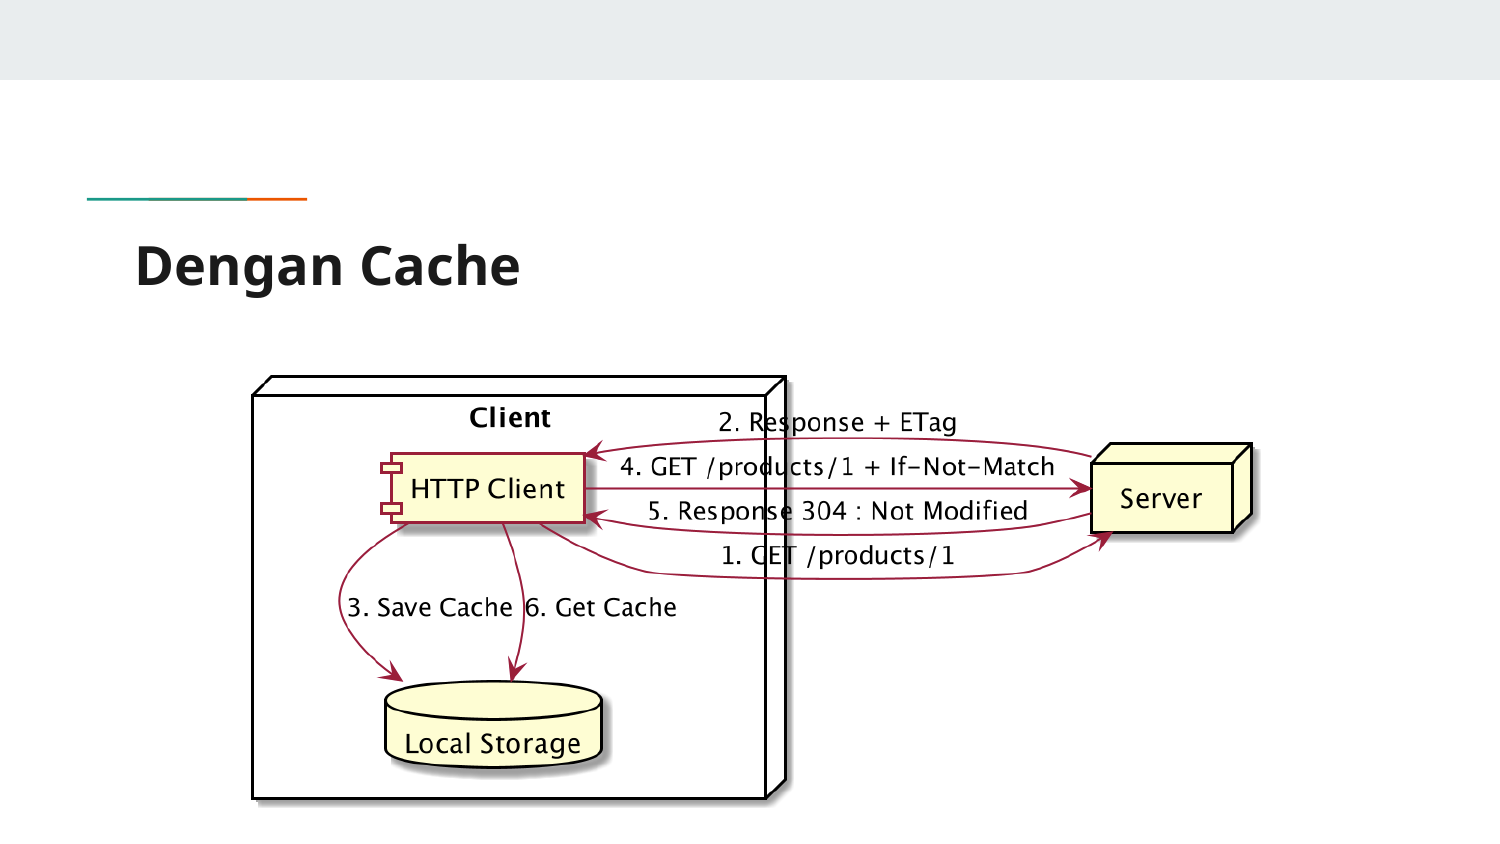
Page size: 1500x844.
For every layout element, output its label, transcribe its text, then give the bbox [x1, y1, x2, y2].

picture [209, 328, 1291, 819]
title Dengan Cache [119, 216, 1381, 305]
